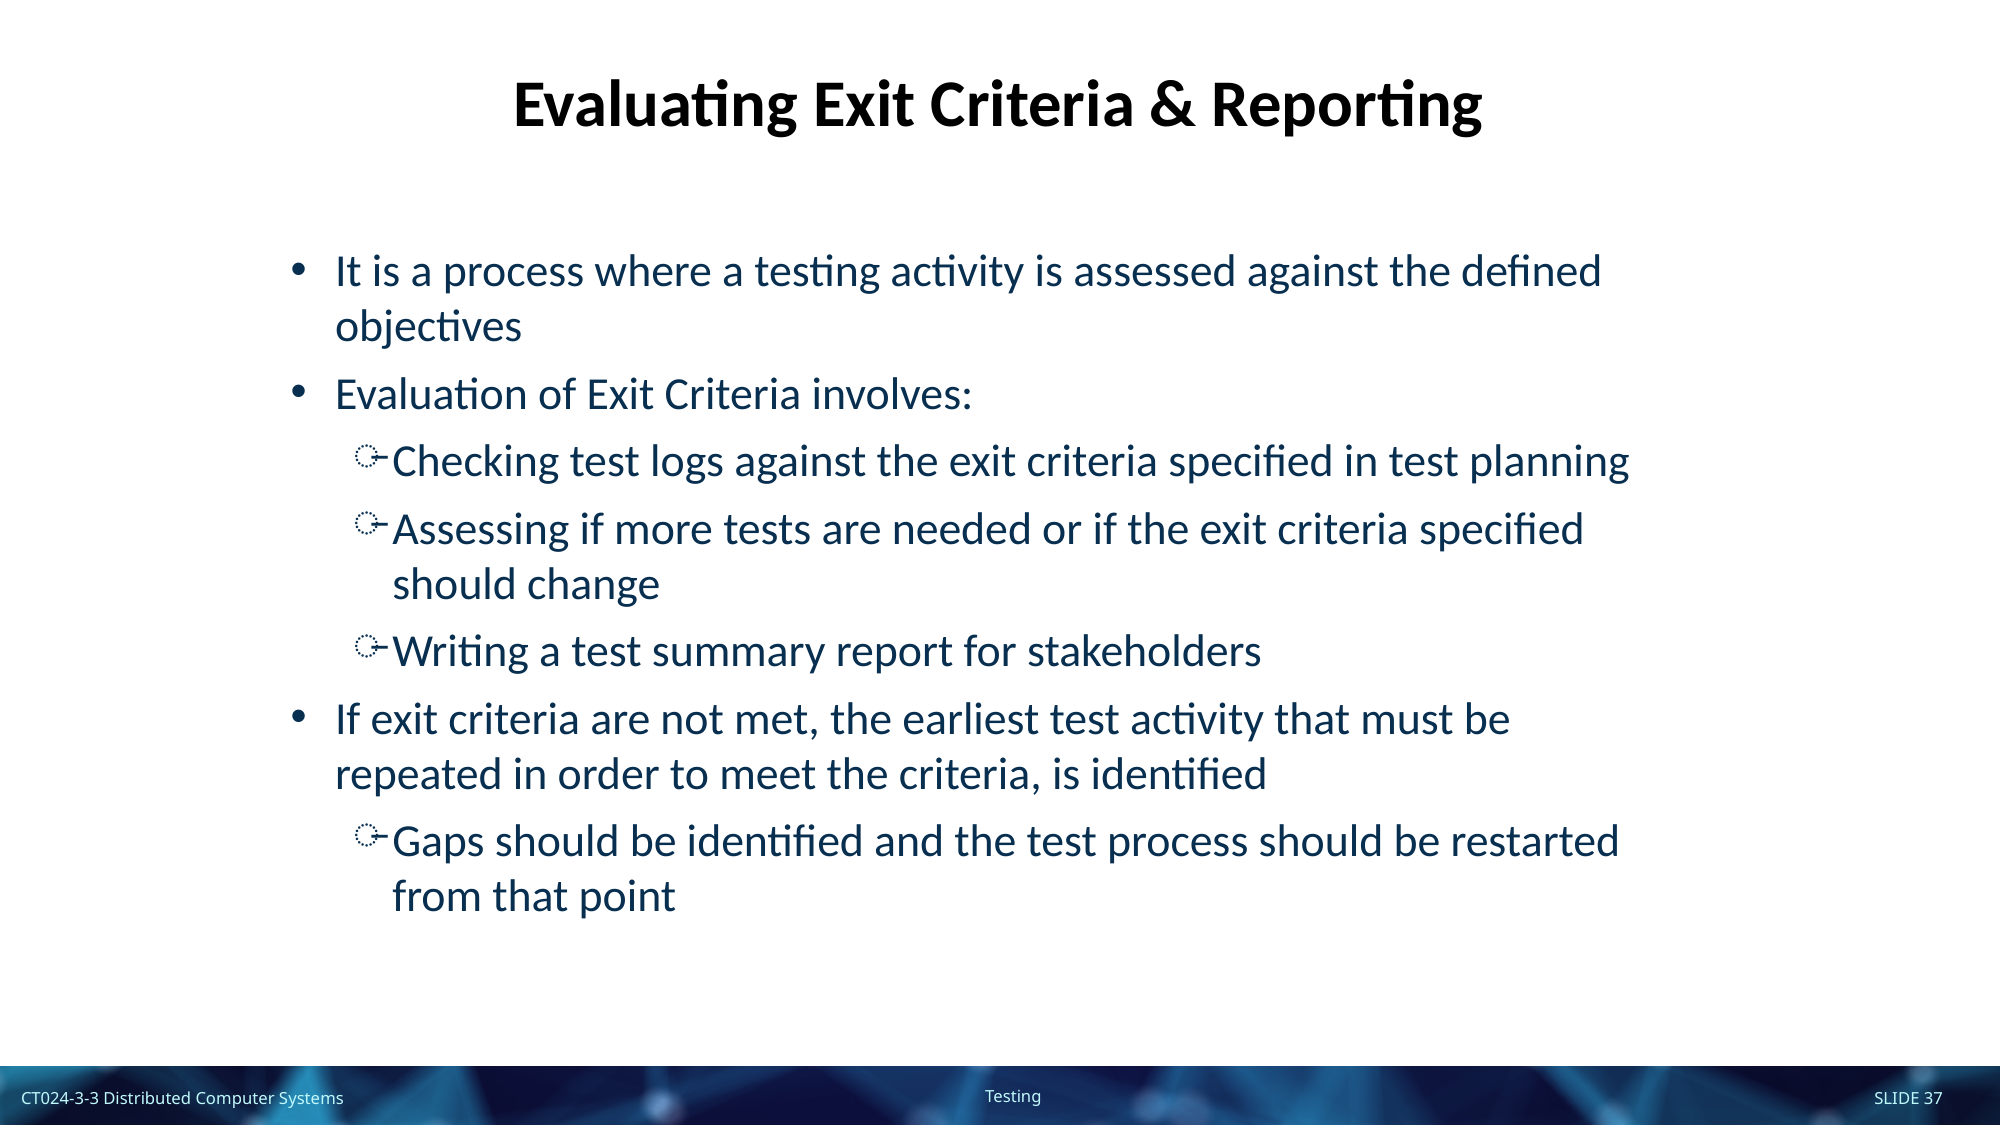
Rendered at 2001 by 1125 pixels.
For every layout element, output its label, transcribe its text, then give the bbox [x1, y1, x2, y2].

text_box It is a process where a testing activity is assessed against the defined objectives Evaluation of Exit Criteria involves: Checking test logs against the exit criteria specified in test planning Assessing if more tests are needed or if the exit criteria specified should change Writing a test summary report for stakeholders If exit criteria are not met, the earliest test activity that must be repeated in order to meet the criteria, is identified Gaps should be identified and the test process should be restarted from that point [290, 241, 1661, 922]
text_box Evaluating Exit Criteria & Reporting [290, 52, 1708, 142]
picture [0, 1066, 2000, 1125]
